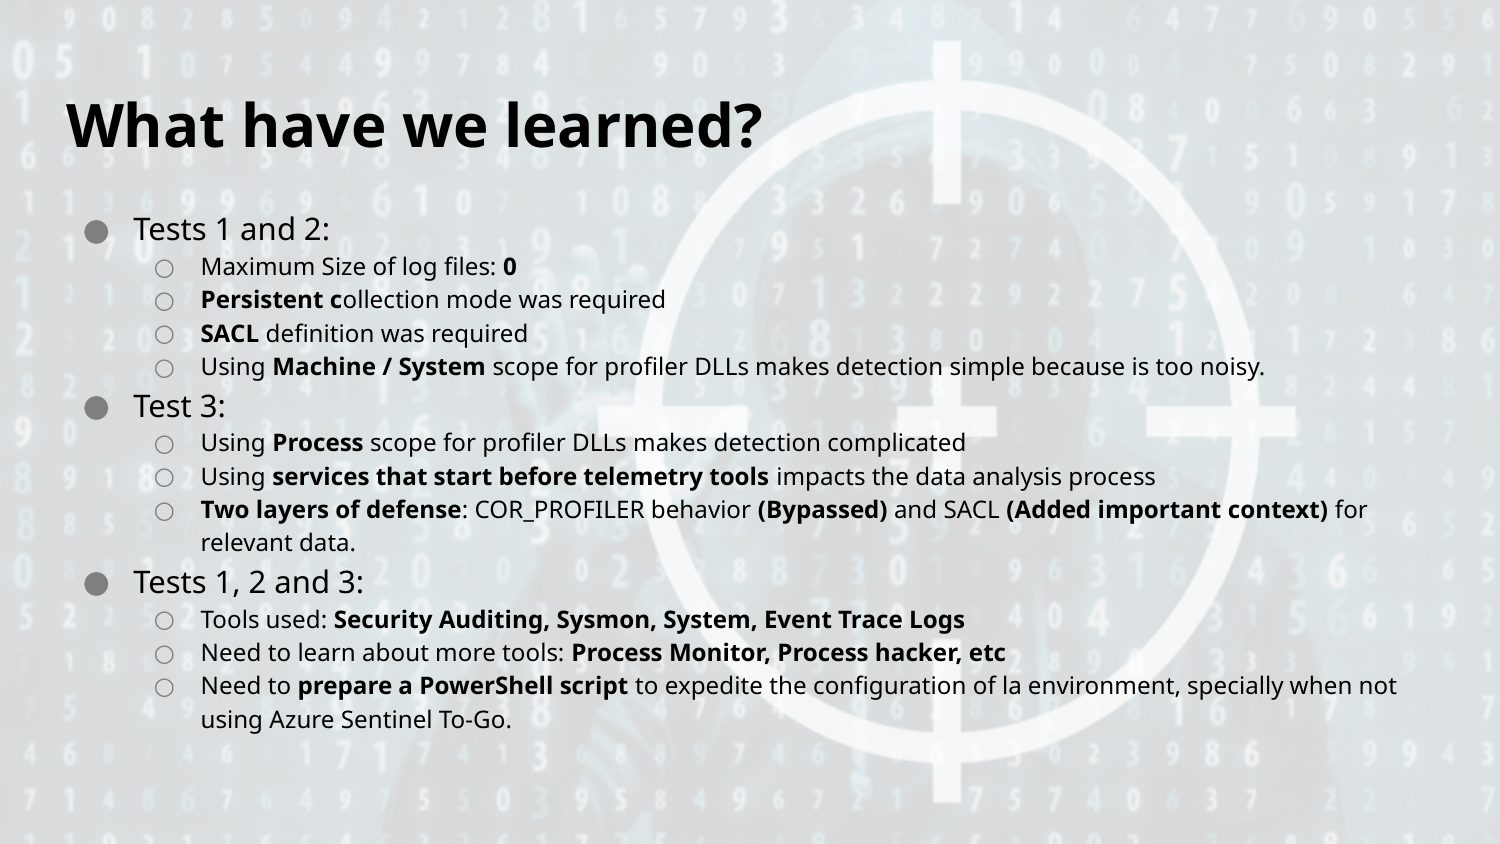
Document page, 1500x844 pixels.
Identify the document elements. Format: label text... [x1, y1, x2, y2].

title What have we learned? [51, 72, 1449, 176]
list Tests 1 and 2: Maximum Size of log files: 0 Persistent collection mode was required SACL definition was required Using Machine / System scope for profiler DLLs makes detection simple because is too noisy. Test 3: Using Process scope for profiler DLLs makes detection complicated Using services that start before telemetry tools impacts the data analysis process Two layers of defense: COR_PROFILER behavior (Bypassed) and SACL (Added important context) for relevant data. Tests 1, 2 and 3: Tools used: Security Auditing, Sysmon, System, Event Trace Logs Need to learn about more tools: Process Monitor, Process hacker, etc Need to prepare a PowerShell script to expedite the configuration of la environment, specially when not using Azure Sentinel To-Go. [51, 189, 1449, 750]
